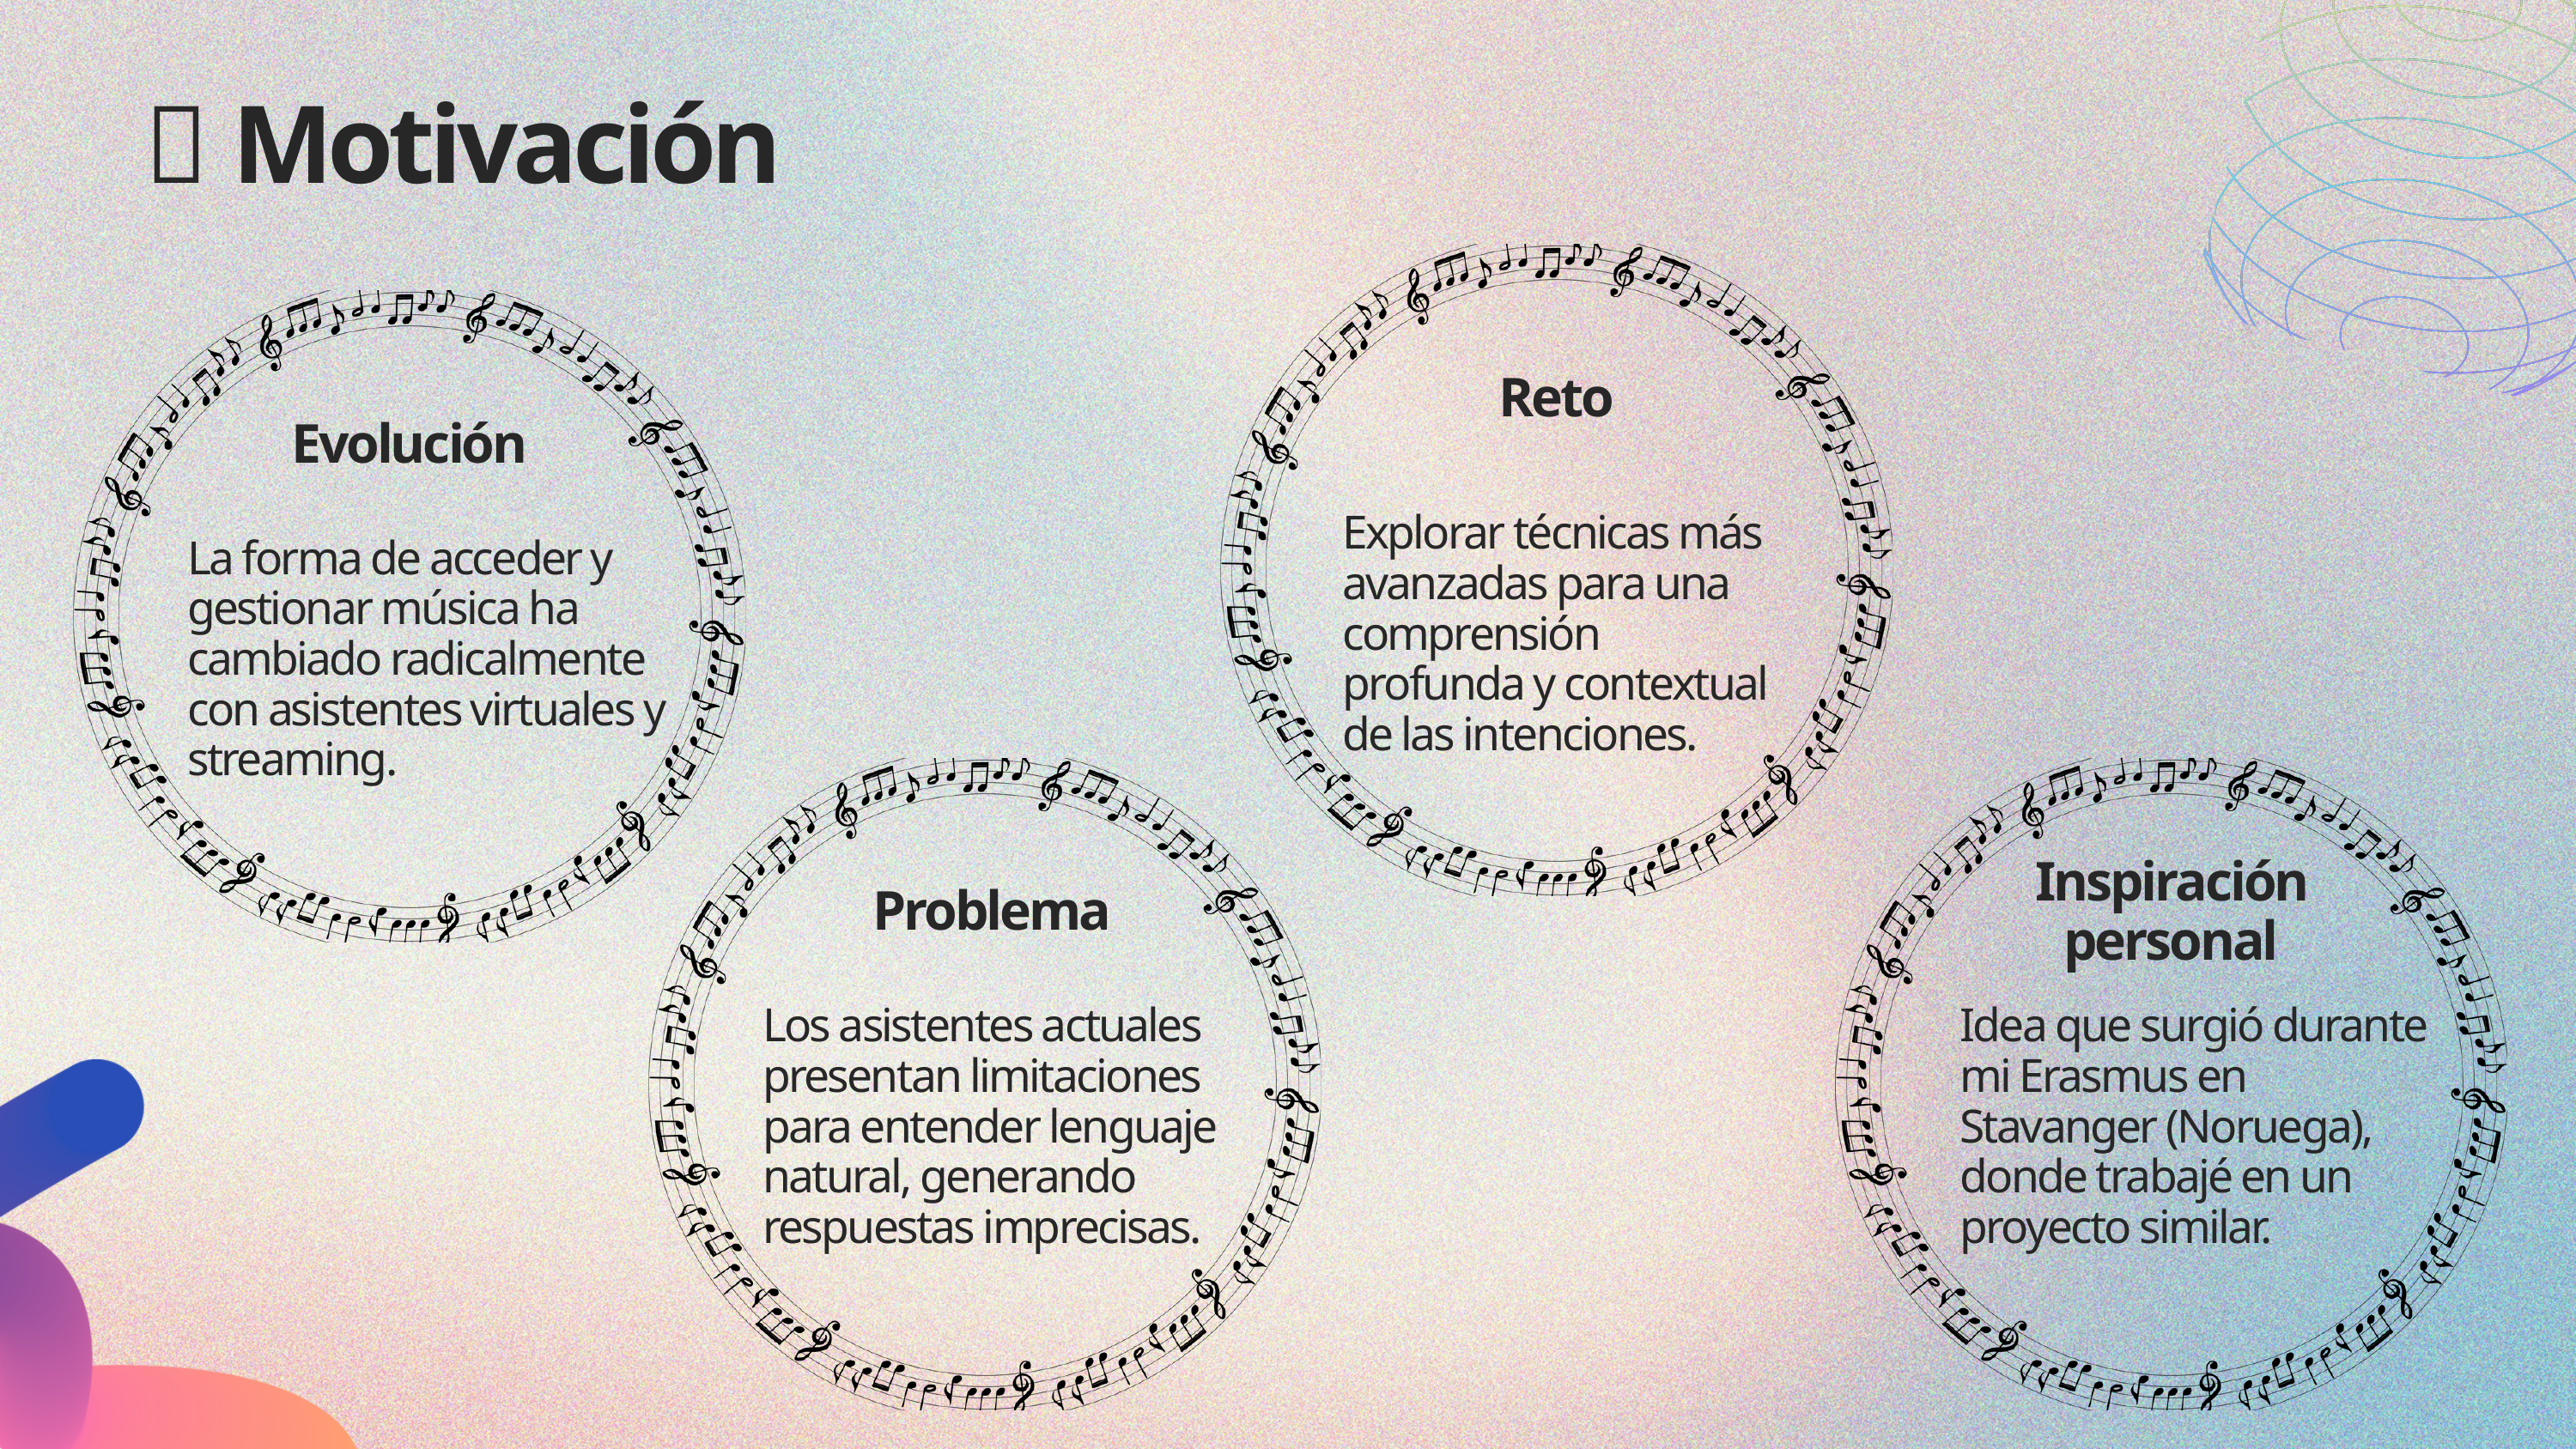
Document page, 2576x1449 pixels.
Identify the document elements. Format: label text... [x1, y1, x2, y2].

text_box Inspiración personal [1951, 852, 2391, 971]
text_box [0, 1059, 363, 1449]
text_box Los asistentes actuales presentan limitaciones para entender lenguaje natural, generando respuestas imprecisas. [762, 1000, 1248, 1253]
text_box [1220, 244, 1893, 896]
text_box La forma de acceder y gestionar música ha cambiado radicalmente con asistentes virtuales y streaming. [187, 533, 677, 785]
text_box 🎵 Motivación [144, 87, 985, 206]
text_box [73, 290, 746, 943]
text_box Explorar técnicas más avanzadas para una comprensión profunda y contextual de las intenciones. [1342, 507, 1787, 760]
text_box Evolución [288, 415, 531, 475]
text_box Idea que surgió durante mi Erasmus en Stavanger (Noruega), donde trabajé en un proyecto similar. [1959, 1000, 2432, 1253]
text_box [1835, 758, 2508, 1410]
text_box [0, 0, 2576, 1449]
text_box Problema [861, 882, 1123, 942]
text_box [2188, 0, 2576, 411]
text_box Reto [1484, 367, 1629, 427]
text_box [648, 758, 1321, 1410]
